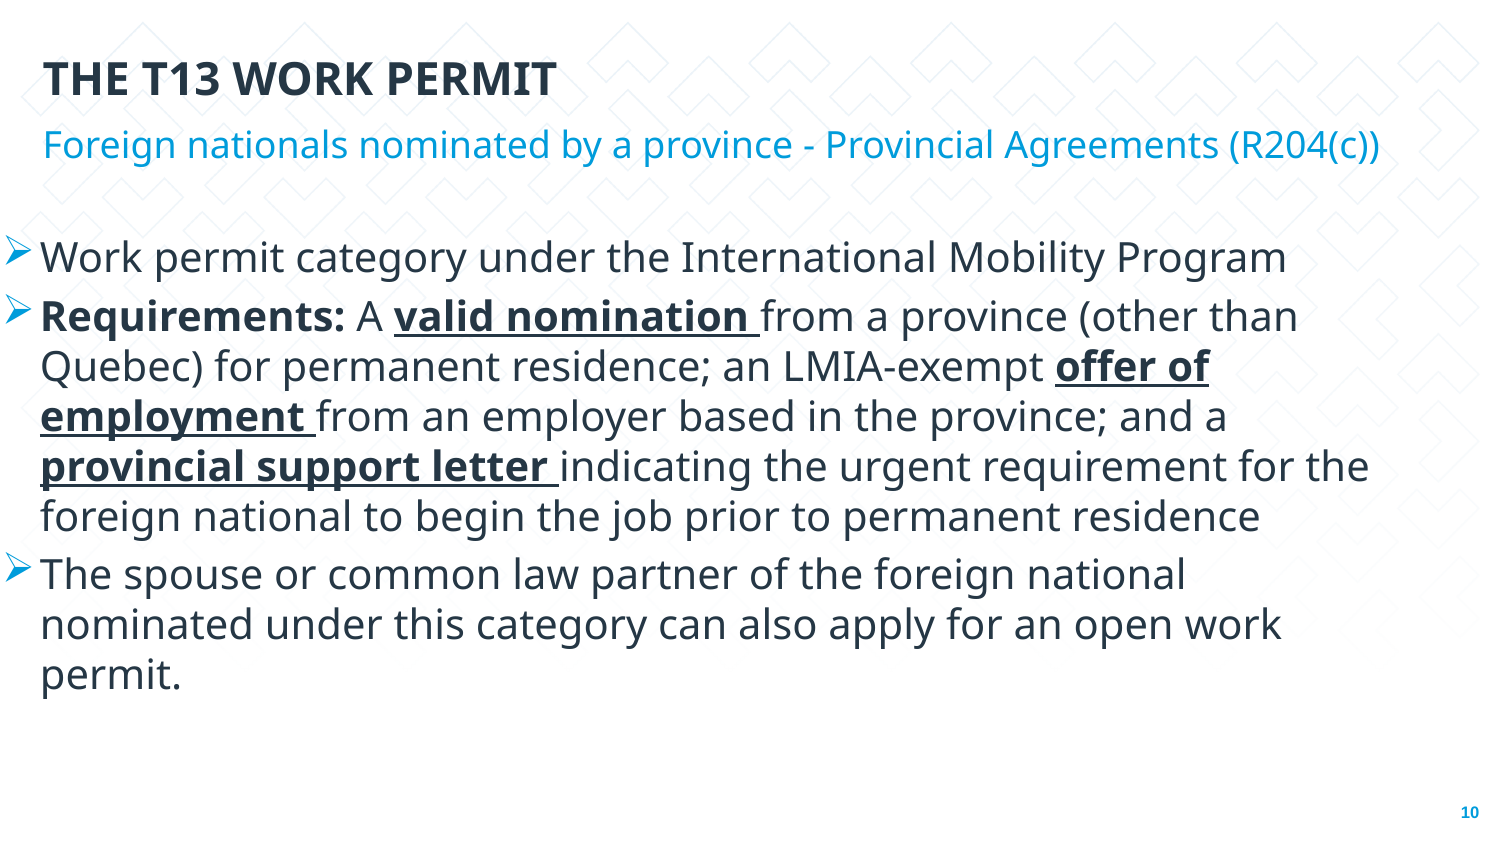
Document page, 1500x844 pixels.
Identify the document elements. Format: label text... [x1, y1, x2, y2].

list Foreign nationals nominated by a province - Provincial Agreements (R204(c)) [27, 113, 1406, 185]
list THE T13 WORK PERMIT [27, 42, 1406, 113]
list Work permit category under the International Mobility Program Requirements: A valid nomination from a province (other than Quebec) for permanent residence; an LMIA-exempt offer of employment from an employer based in the province; and a provincial support letter indicating the urgent requirement for the foreign national to begin the job prior to permanent residence The spouse or common law partner of the foreign national nominated under this category can also apply for an open work permit. [0, 223, 1406, 752]
